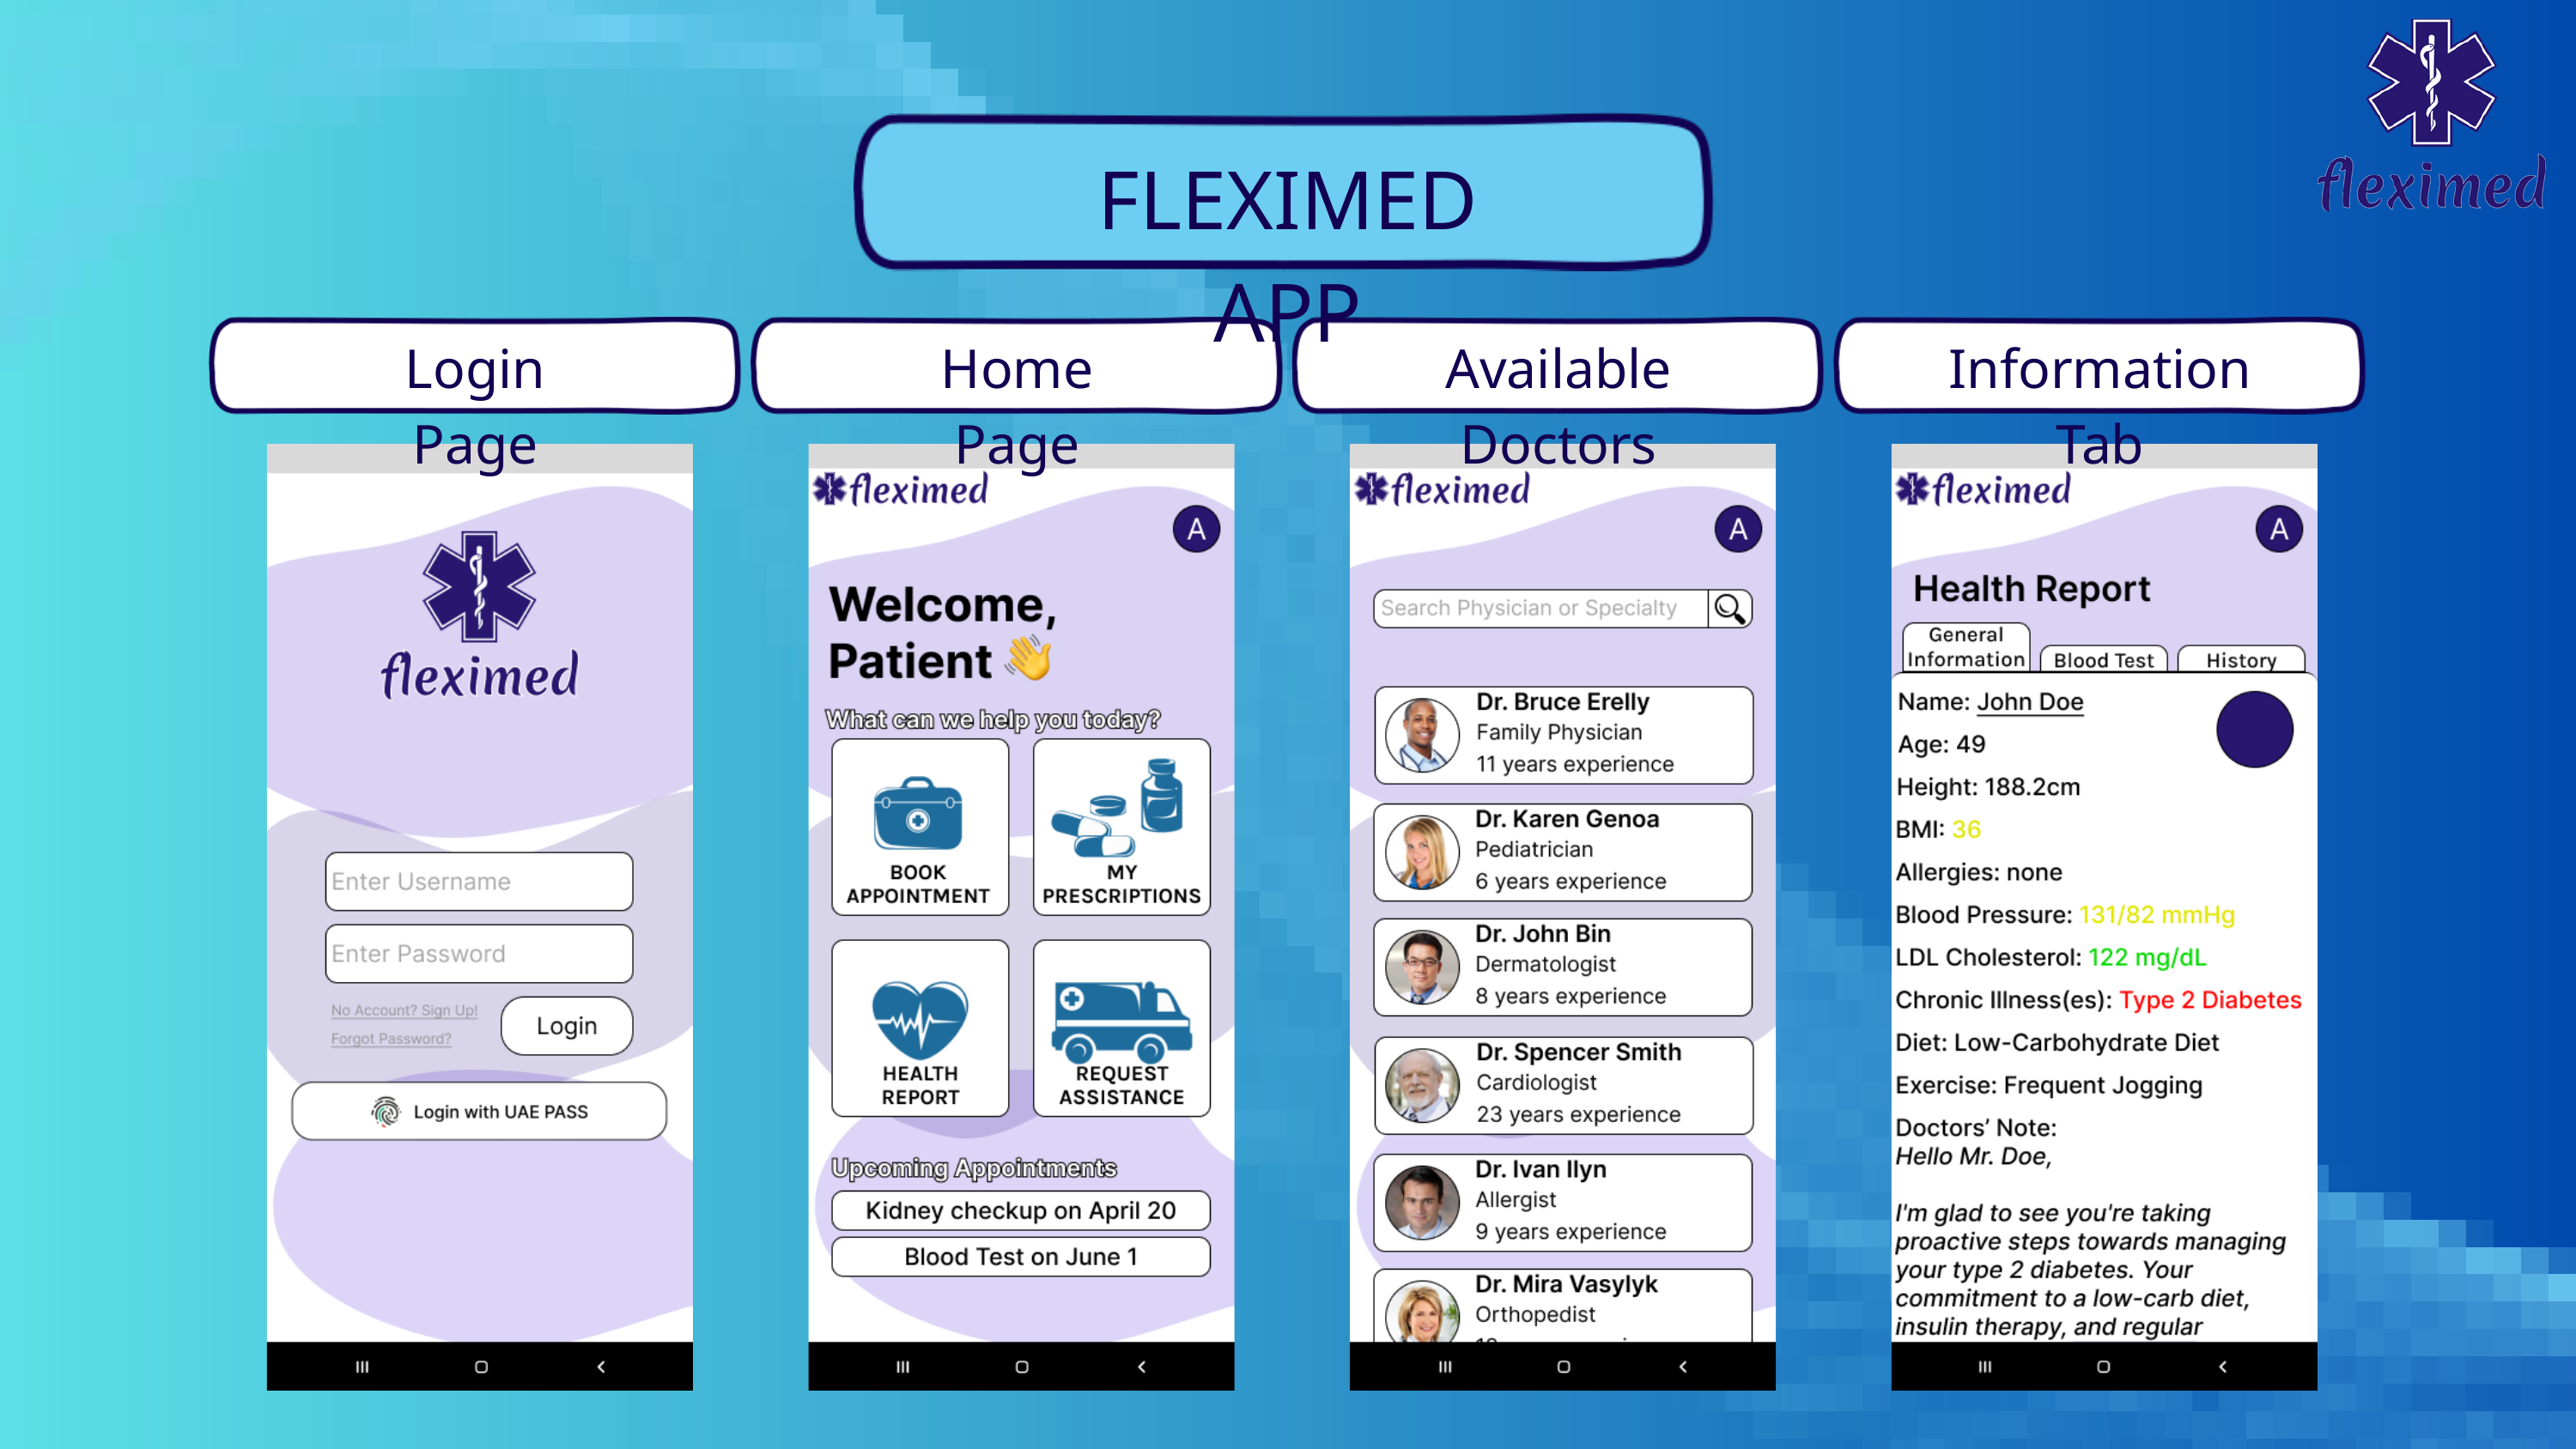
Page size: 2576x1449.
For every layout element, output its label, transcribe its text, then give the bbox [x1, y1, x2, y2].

text_box [808, 444, 1235, 1391]
text_box Home Page [894, 324, 1141, 475]
text_box [1891, 444, 2318, 1391]
text_box [1523, 317, 1826, 415]
text_box Available Doctors [1366, 324, 1751, 475]
text_box [0, 0, 2576, 1449]
text_box [854, 112, 1716, 271]
text_box [1291, 359, 1366, 415]
text_box [1350, 444, 1777, 1391]
text_box Information Tab [1925, 324, 2275, 475]
text_box [1833, 317, 2367, 415]
text_box [2305, 19, 2558, 211]
text_box FLEXIMED APP [1053, 132, 1523, 359]
text_box Login Page [355, 324, 596, 475]
text_box [209, 317, 743, 415]
text_box [750, 317, 1053, 415]
text_box [266, 444, 693, 1391]
text_box [1141, 359, 1285, 415]
